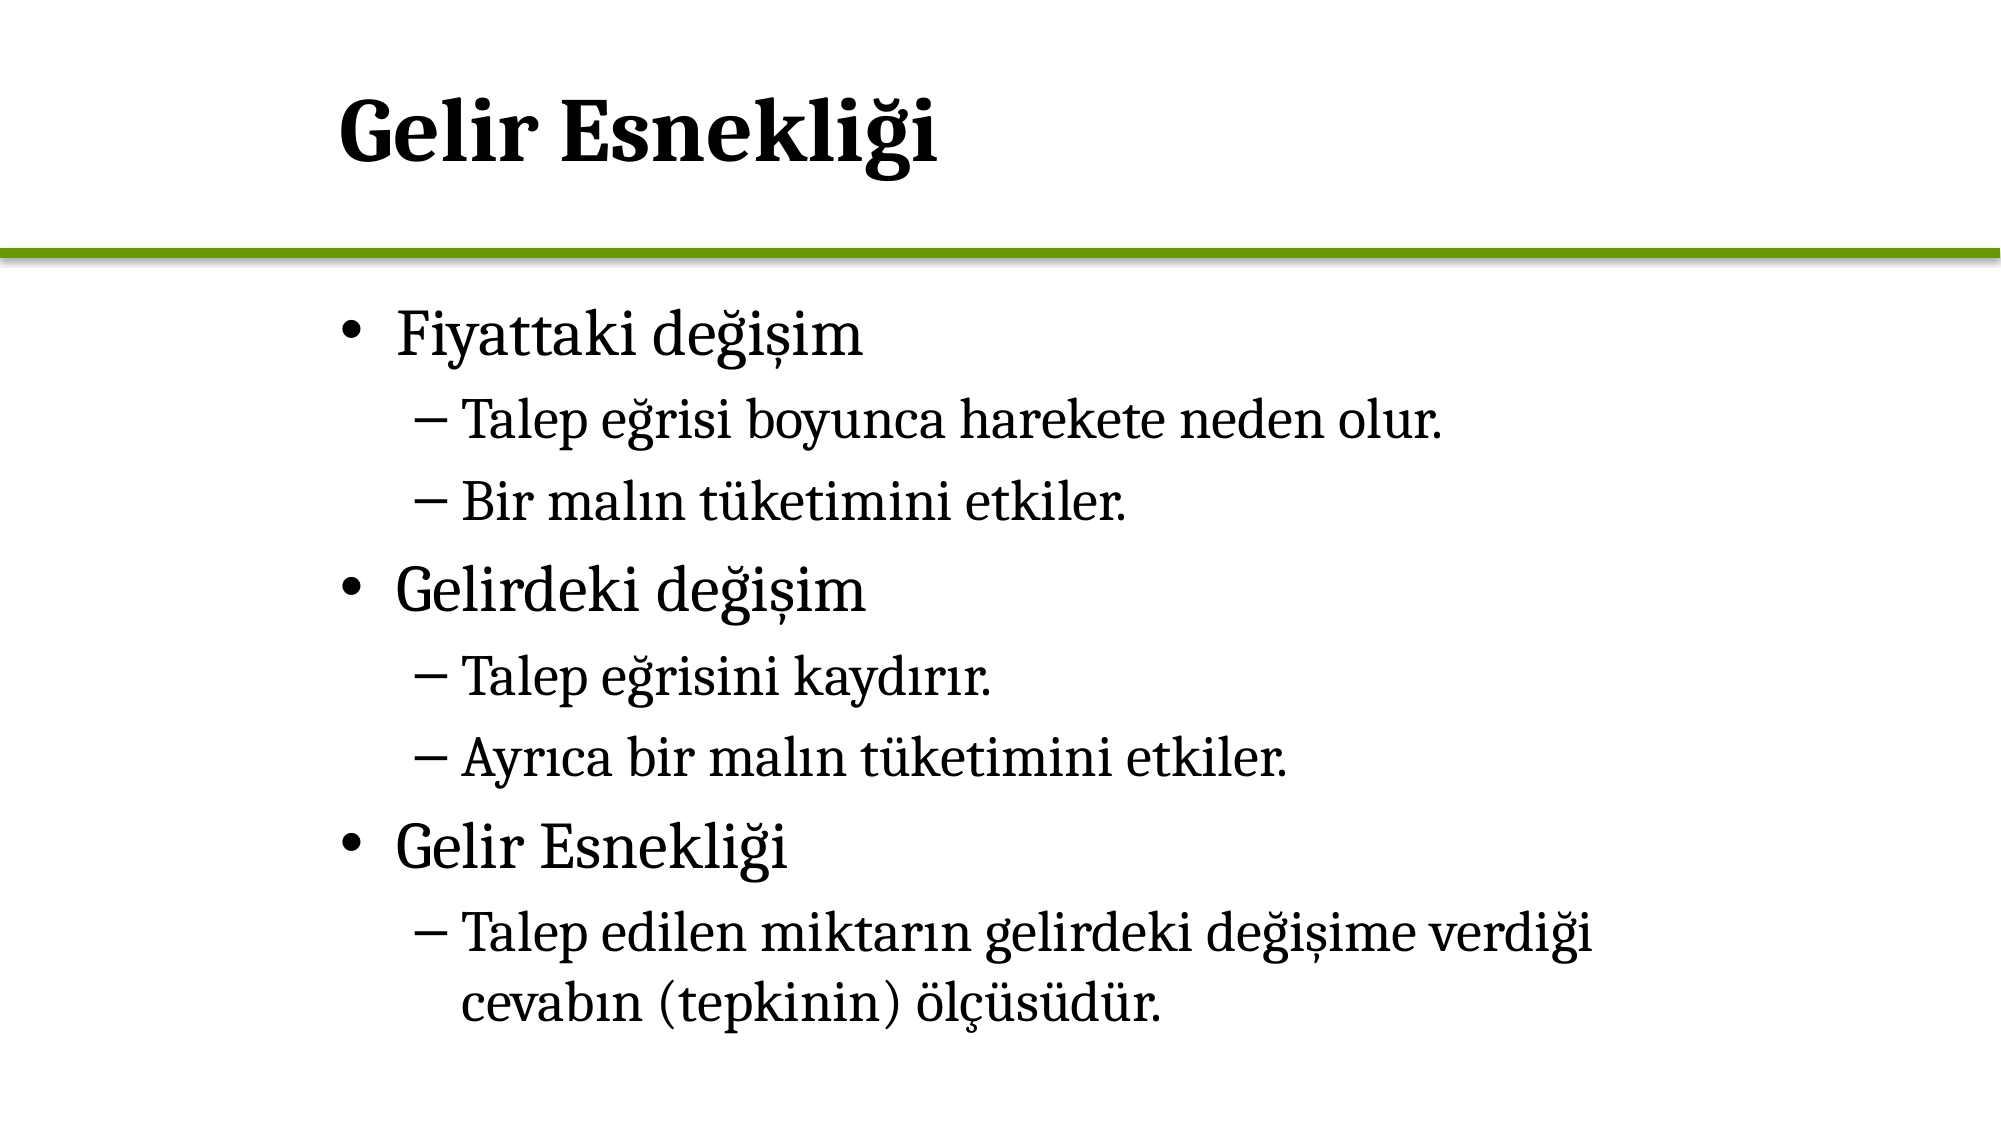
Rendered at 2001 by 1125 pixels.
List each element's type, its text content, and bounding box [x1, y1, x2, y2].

title Gelir Esnekliği [324, 0, 1675, 251]
list Fiyattaki değişim Talep eğrisi boyunca harekete neden olur. Bir malın tüketimini etkiler. Gelirdeki değişim Talep eğrisini kaydırır. Ayrıca bir malın tüketimini etkiler. Gelir Esnekliği Talep edilen miktarın gelirdeki değişime verdiği cevabın (tepkinin) ölçüsüdür. [324, 280, 1675, 1085]
